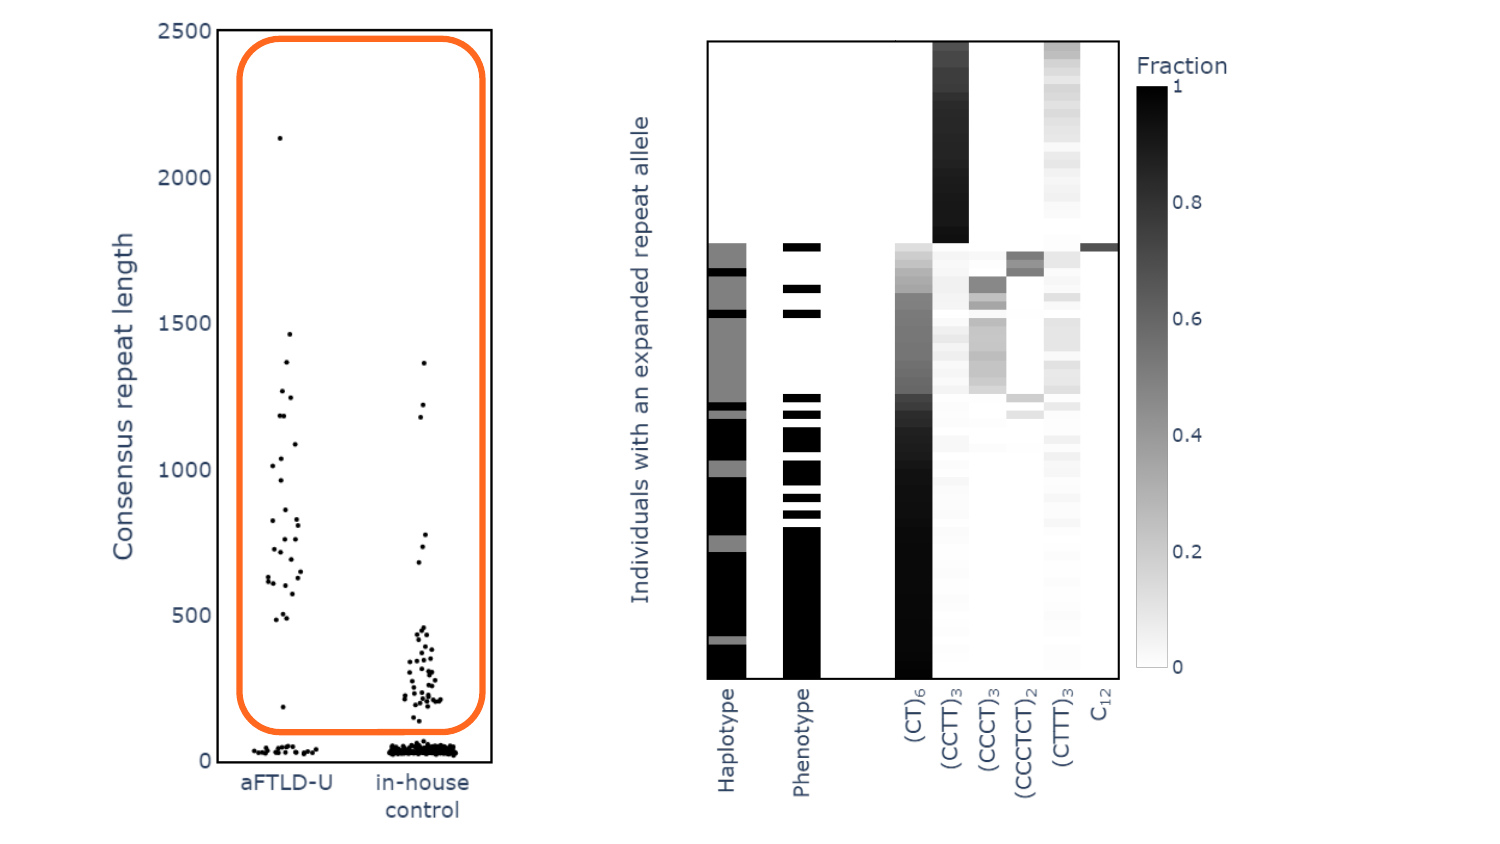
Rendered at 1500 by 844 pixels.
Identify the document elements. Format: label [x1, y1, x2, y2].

picture [106, 5, 512, 838]
picture [625, 29, 1251, 812]
